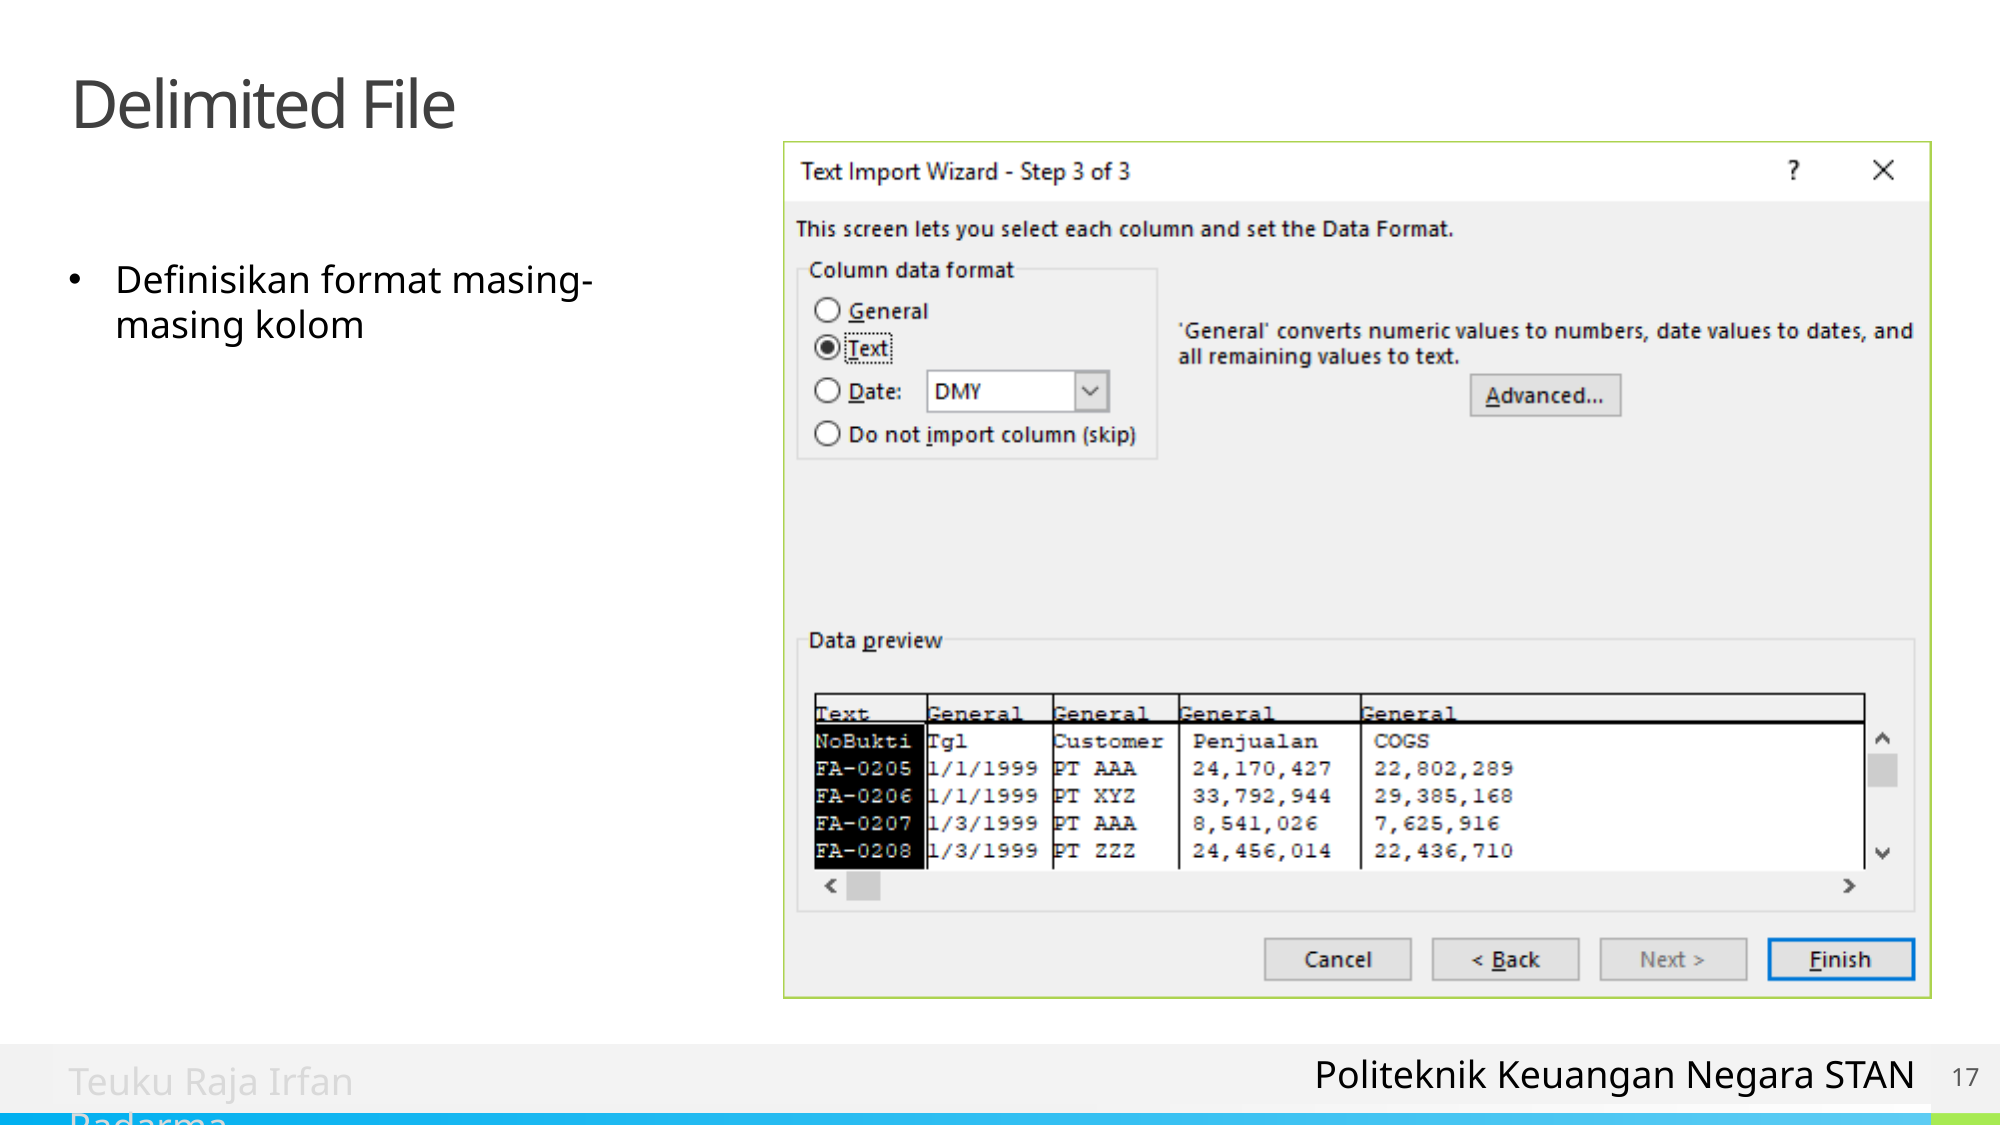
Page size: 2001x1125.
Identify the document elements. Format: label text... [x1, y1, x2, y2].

title Delimited File [70, 70, 1932, 142]
text_box Definisikan format masing-masing kolom [53, 249, 669, 354]
text_box Teuku Raja Irfan Radarma [53, 1050, 437, 1125]
slide_number 17 [1931, 1044, 2000, 1114]
picture [783, 141, 1932, 999]
text_box Politeknik Keuangan Negara STAN [52, 1044, 1931, 1104]
